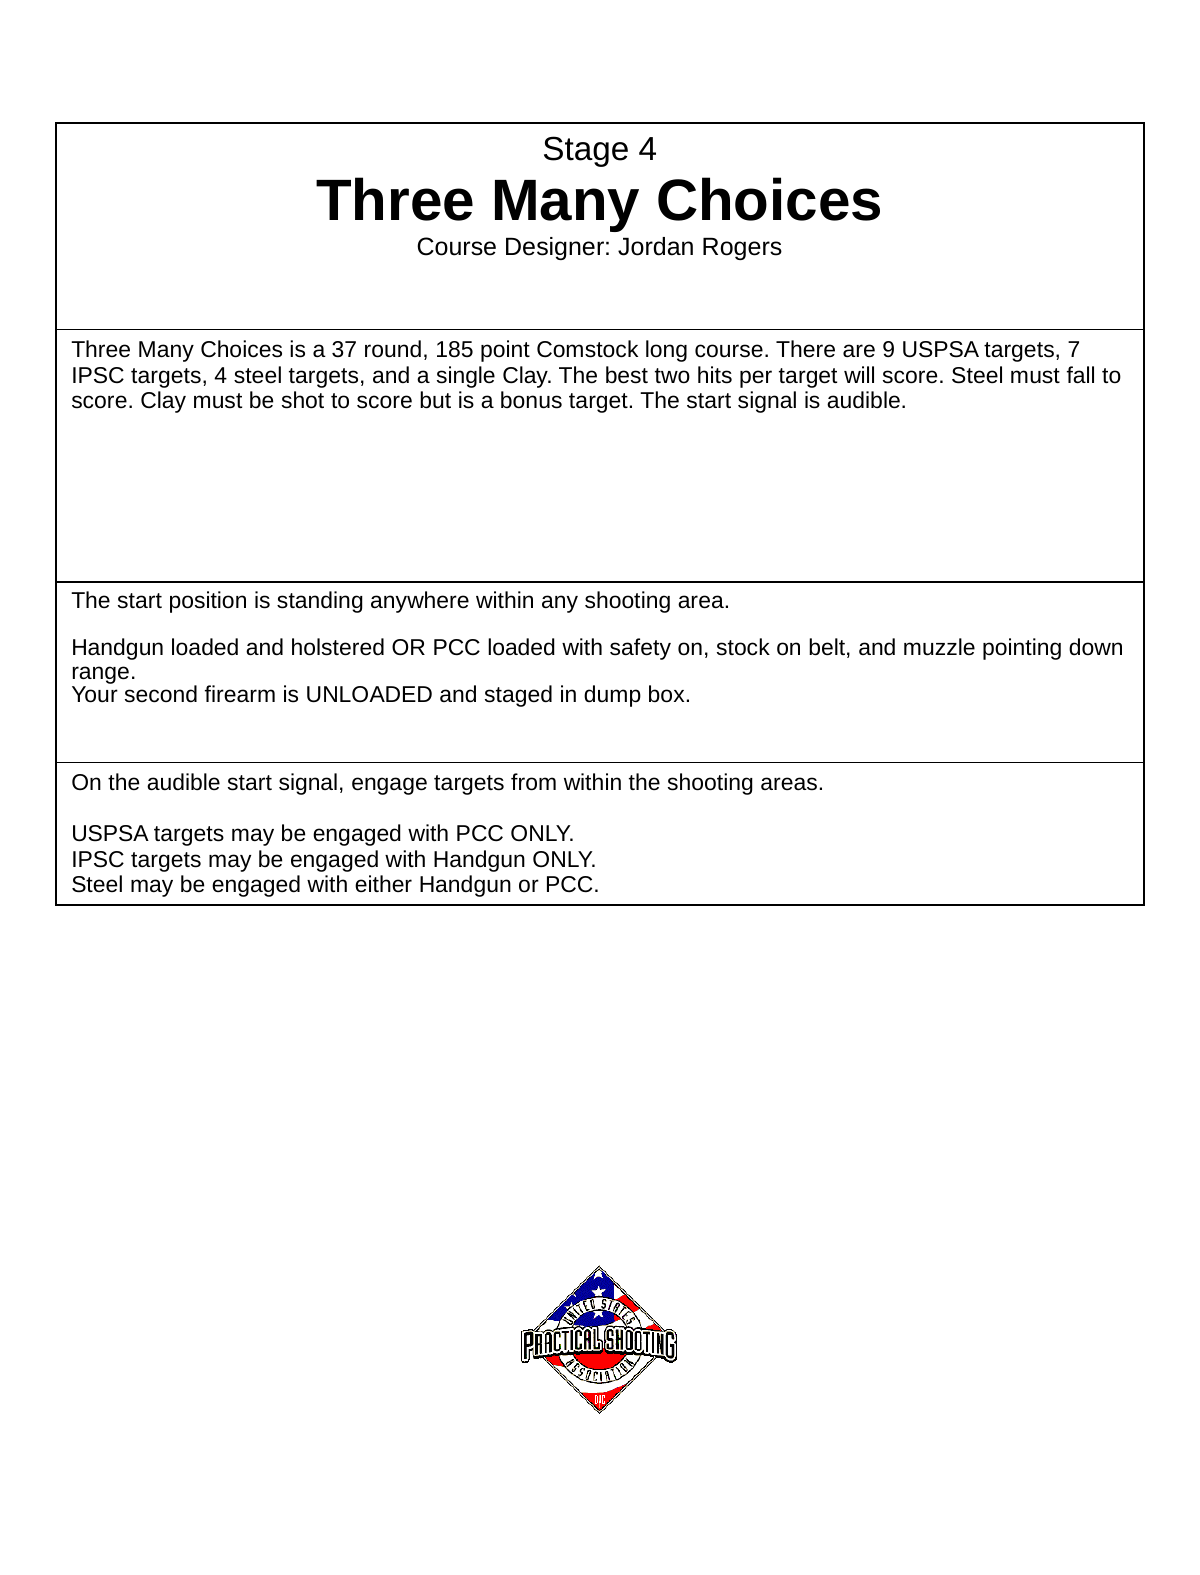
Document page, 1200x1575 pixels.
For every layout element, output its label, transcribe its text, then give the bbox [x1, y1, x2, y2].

table_cell Three Many Choices is a 37 round, 185 point Comstock long course. There are 9 USPSA targets, 7 IPSC targets, 4 steel targets, and a single Clay. The best two hits per target will score. Steel must fall to score. Clay must be shot to score but is a bonus target. The start signal is audible. [57, 330, 1143, 581]
table_cell On the audible start signal, engage targets from within the shooting areas. USPSA targets may be engaged with PCC ONLY. IPSC targets may be engaged with Handgun ONLY. Steel may be engaged with either Handgun or PCC. [57, 763, 1143, 904]
picture [513, 1264, 687, 1417]
table_cell The start position is standing anywhere within any shooting area. Handgun loaded and holstered OR PCC loaded with safety on, stock on belt, and muzzle pointing down range. Your second firearm is UNLOADED and staged in dump box. [57, 583, 1143, 762]
table_header Stage 4 Three Many Choices Course Designer: Jordan Rogers [57, 124, 1143, 329]
